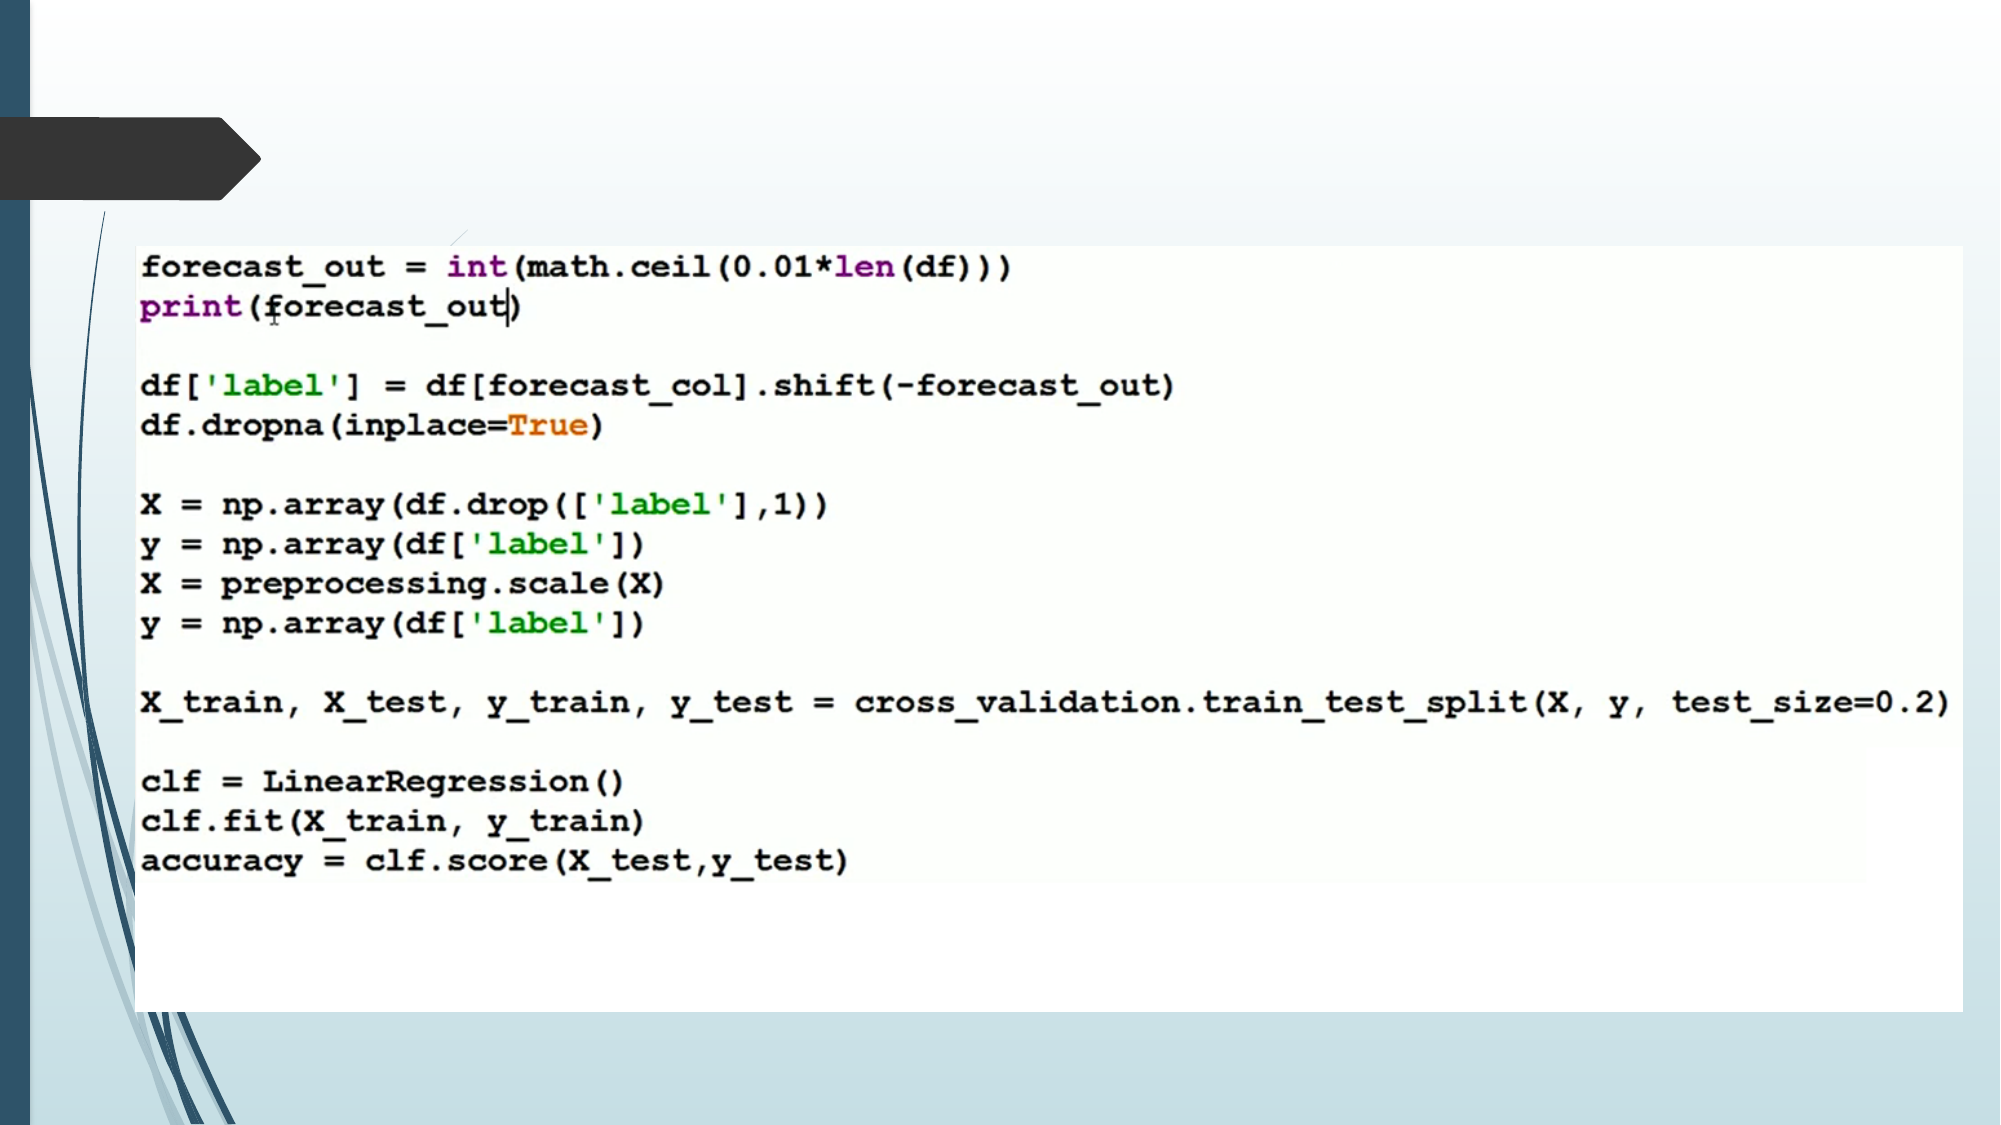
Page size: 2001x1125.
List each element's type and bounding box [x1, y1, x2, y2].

picture [134, 245, 1963, 1013]
